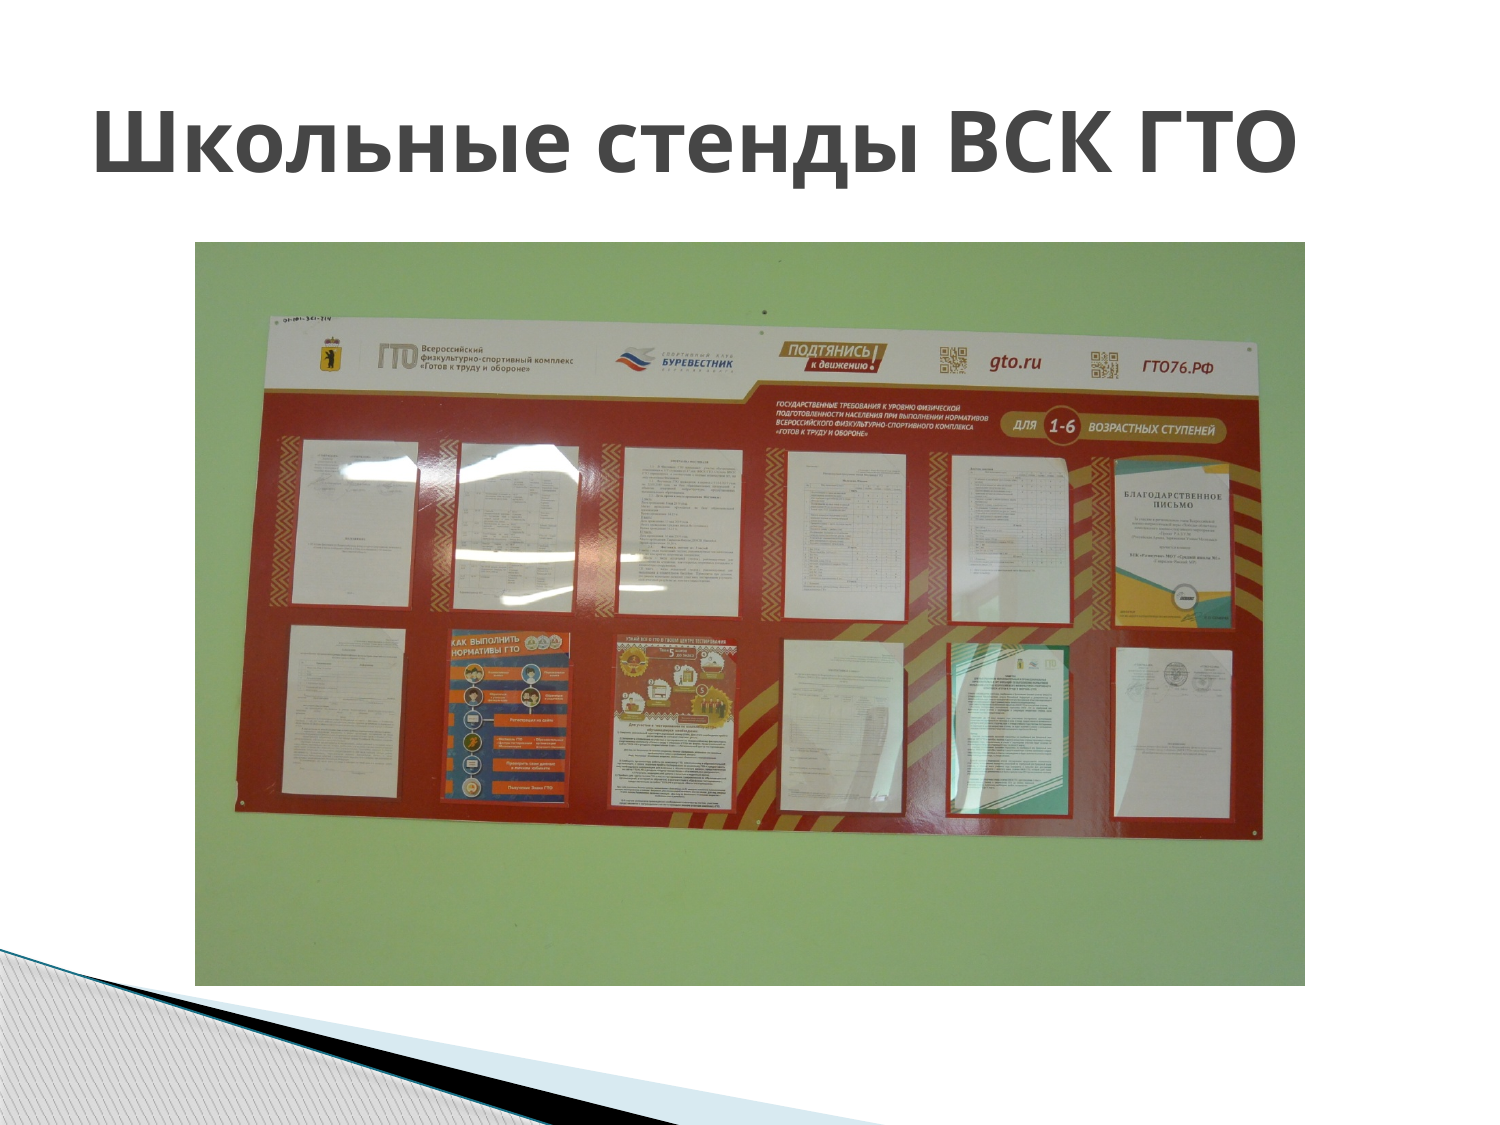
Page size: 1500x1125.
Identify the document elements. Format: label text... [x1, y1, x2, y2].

title Школьные стенды ВСК ГТО [75, 45, 1425, 233]
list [195, 242, 1305, 986]
